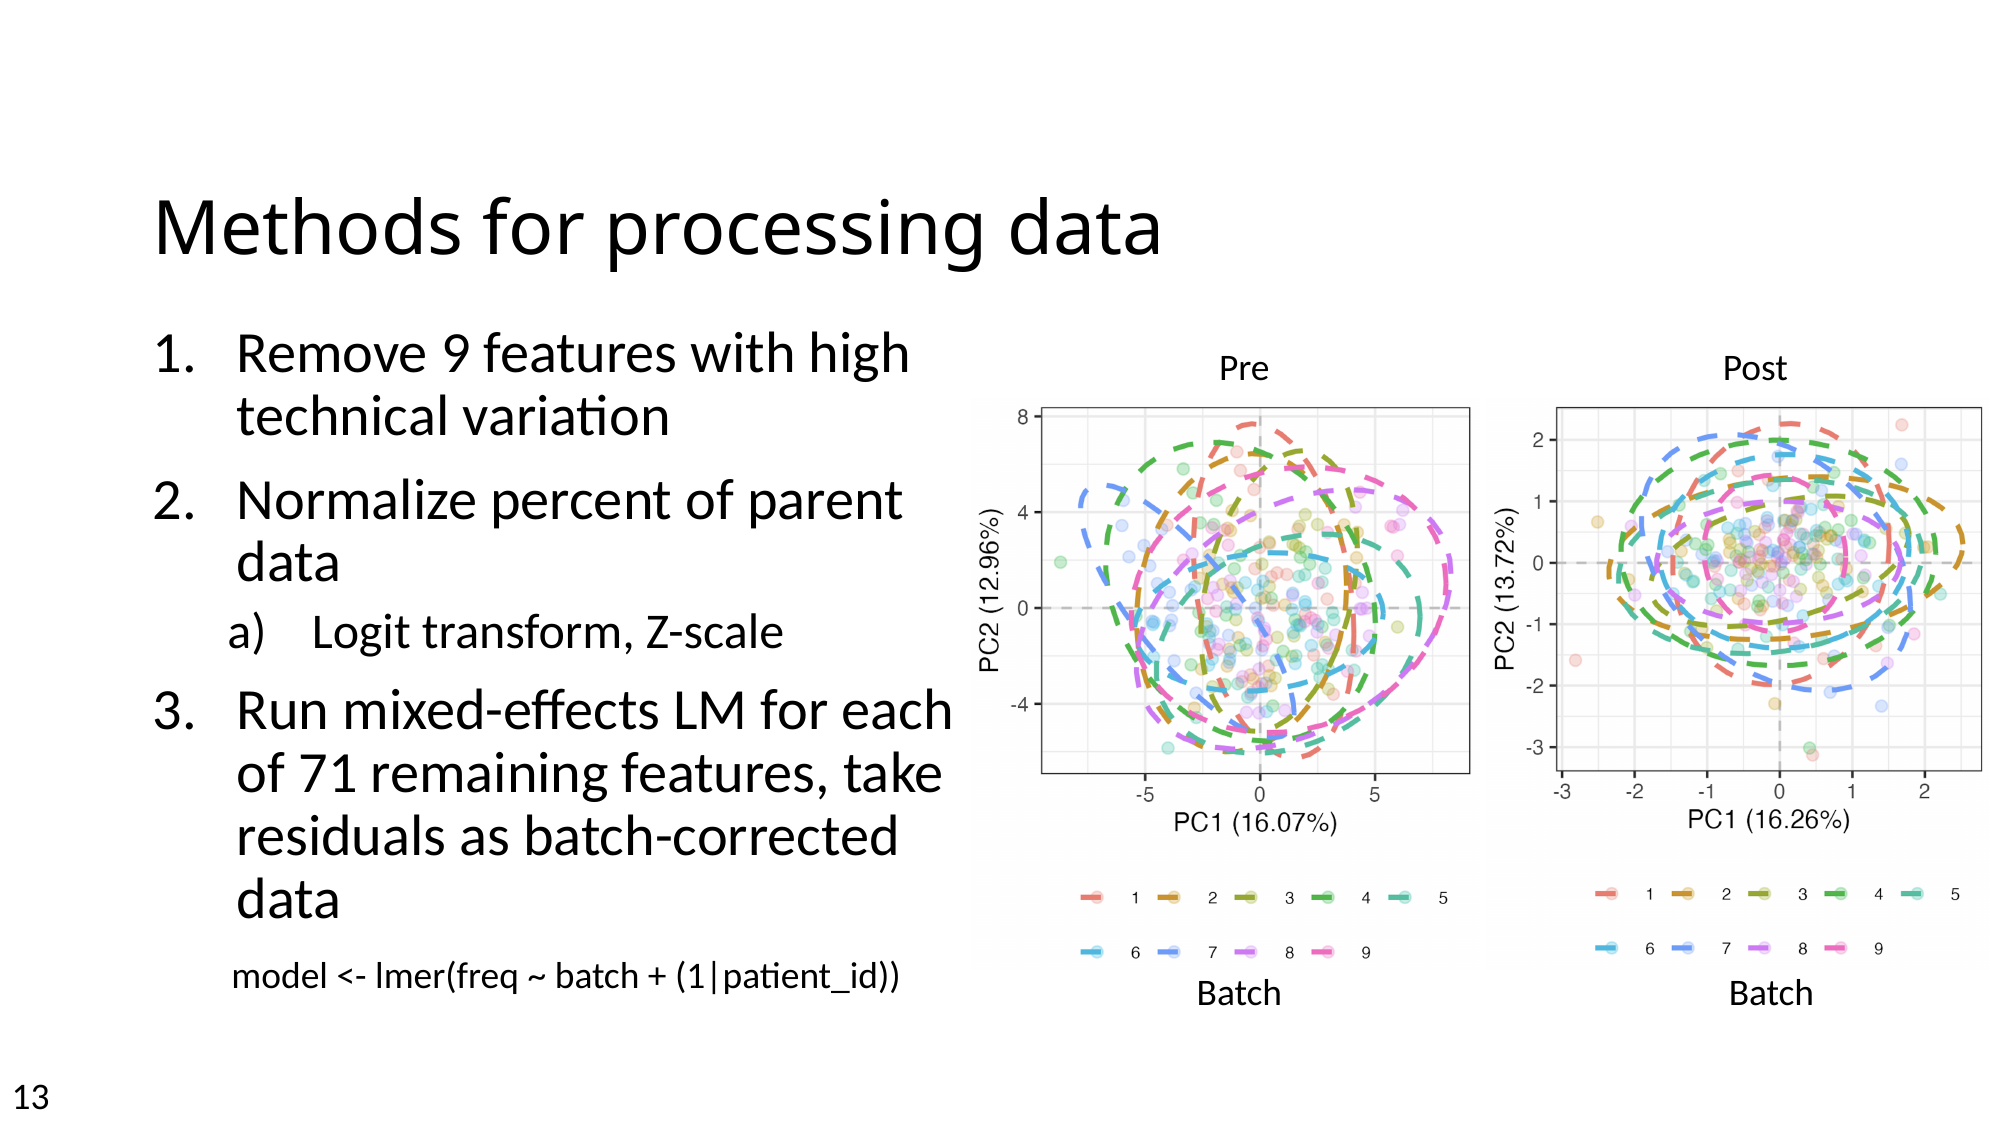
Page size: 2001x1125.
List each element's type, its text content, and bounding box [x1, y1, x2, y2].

picture [971, 398, 1480, 970]
title Methods for processing data [137, 97, 1881, 364]
text_box 13 [0, 1064, 105, 1125]
text_box Batch [1181, 970, 1298, 1021]
list Remove 9 features with high technical variation Normalize percent of parent data Logit transform, Z-scale Run mixed-effects LM for each of 71 remaining features, take residuals as batch-corrected data [137, 314, 1021, 1110]
text_box model <- lmer(freq ~ batch + (1|patient_id)) [216, 943, 1217, 1004]
text_box Batch [1713, 970, 1830, 1021]
picture [1486, 398, 1990, 970]
text_box Post [1708, 335, 1803, 396]
text_box Pre [1204, 335, 1285, 396]
